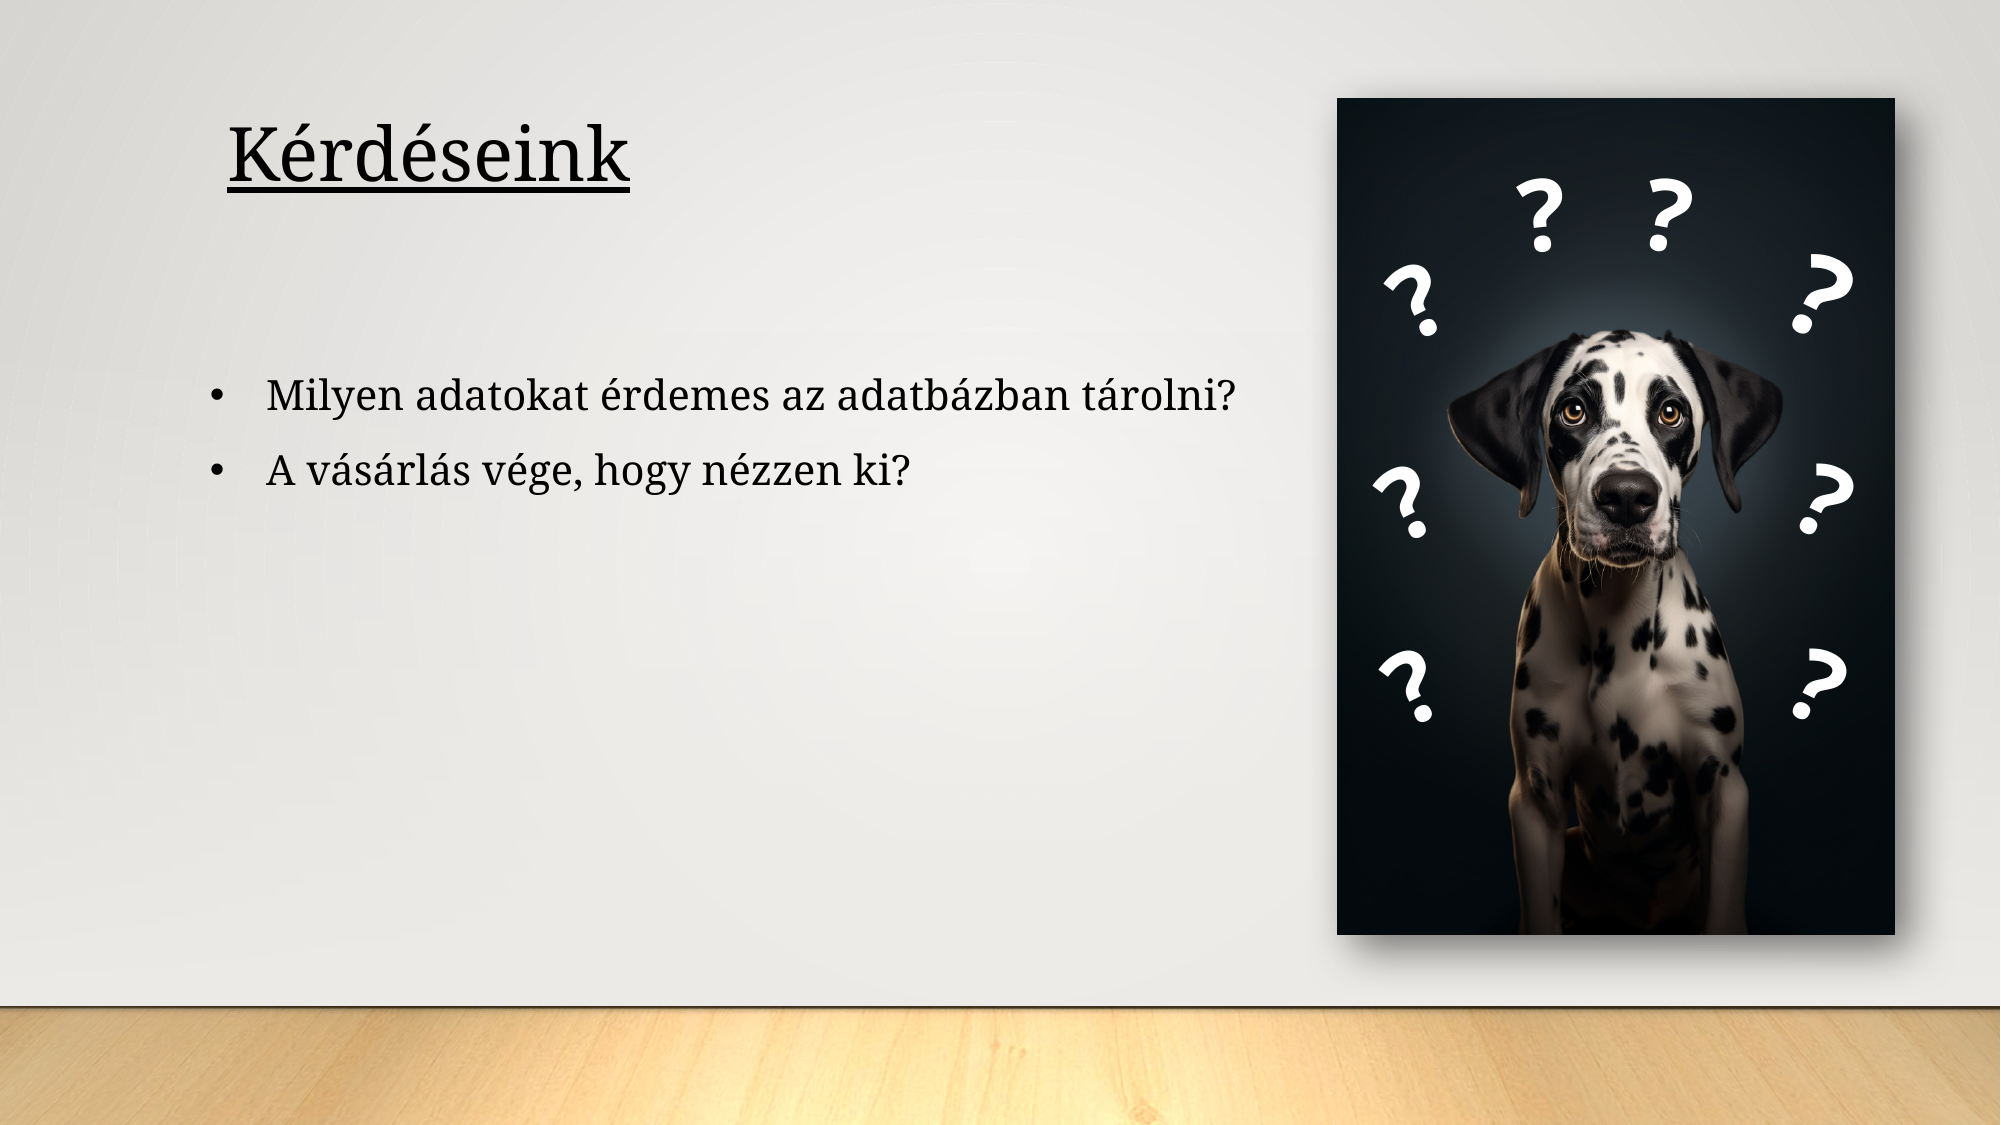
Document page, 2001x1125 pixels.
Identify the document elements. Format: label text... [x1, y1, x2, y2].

text_box Milyen adatokat érdemes az adatbázban tárolni? A vásárlás vége, hogy nézzen ki? [195, 336, 1319, 577]
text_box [1336, 98, 1895, 936]
picture [0, 1006, 2000, 1125]
text_box Kérdéseink [212, 98, 1280, 204]
